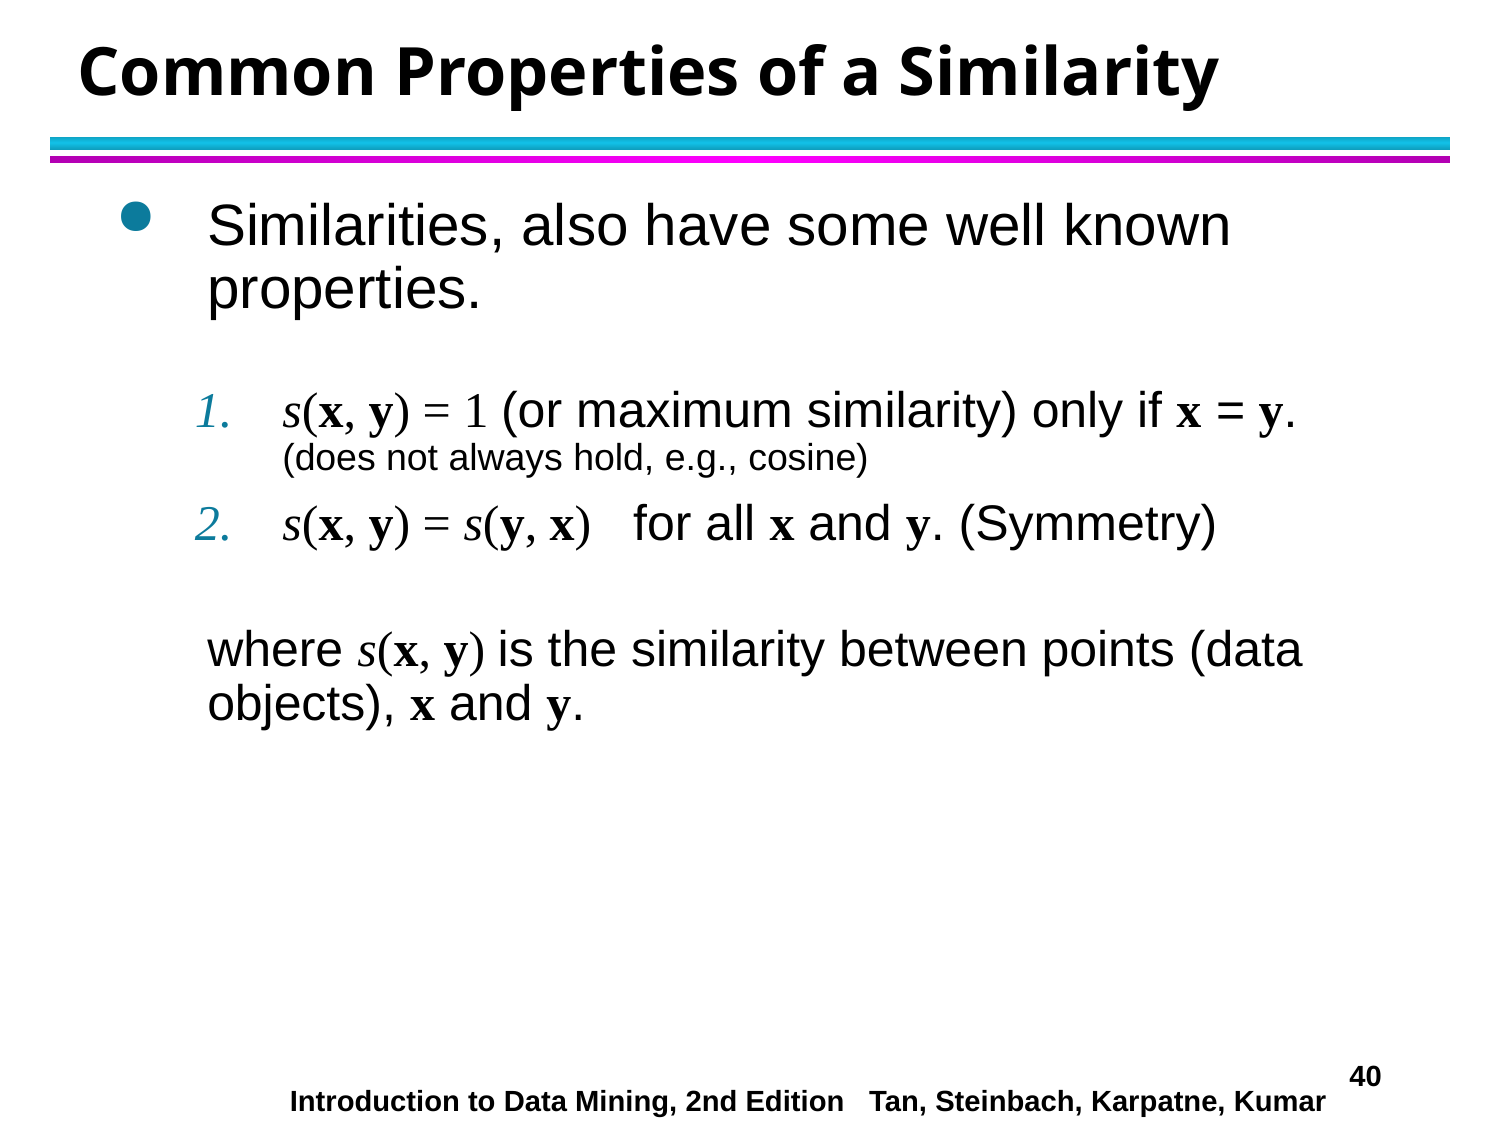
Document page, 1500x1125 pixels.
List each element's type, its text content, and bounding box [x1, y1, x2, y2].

list Similarities, also have some well known properties. s(x, y) = 1 (or maximum similarity) only if x = y. (does not always hold, e.g., cosine) s(x, y) = s(y, x) for all x and y. (Symmetry) where s(x, y) is the similarity between points (data objects), x and y. [104, 187, 1418, 1026]
title Common Properties of a Similarity [62, 24, 1421, 116]
